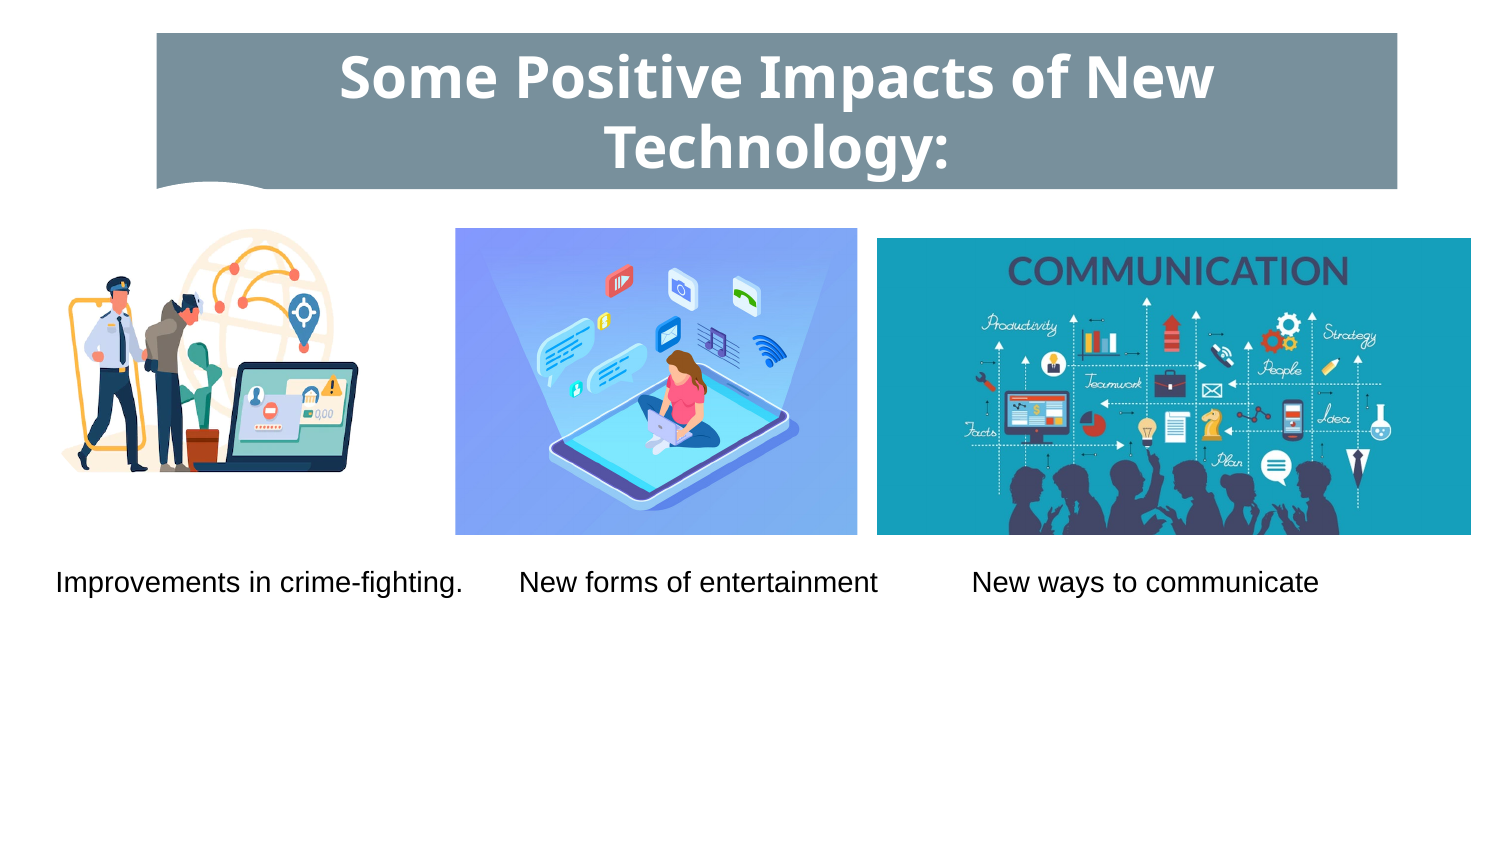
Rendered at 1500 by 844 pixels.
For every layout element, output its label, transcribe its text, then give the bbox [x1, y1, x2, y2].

text_box New forms of entertainment [503, 548, 956, 614]
picture [25, 181, 396, 524]
text_box Improvements in crime-fighting. [40, 548, 503, 614]
text_box New ways to communicate [956, 548, 1449, 614]
title Some Positive Impacts of New Technology: [156, 33, 1398, 190]
picture [454, 228, 858, 535]
picture [877, 238, 1471, 535]
